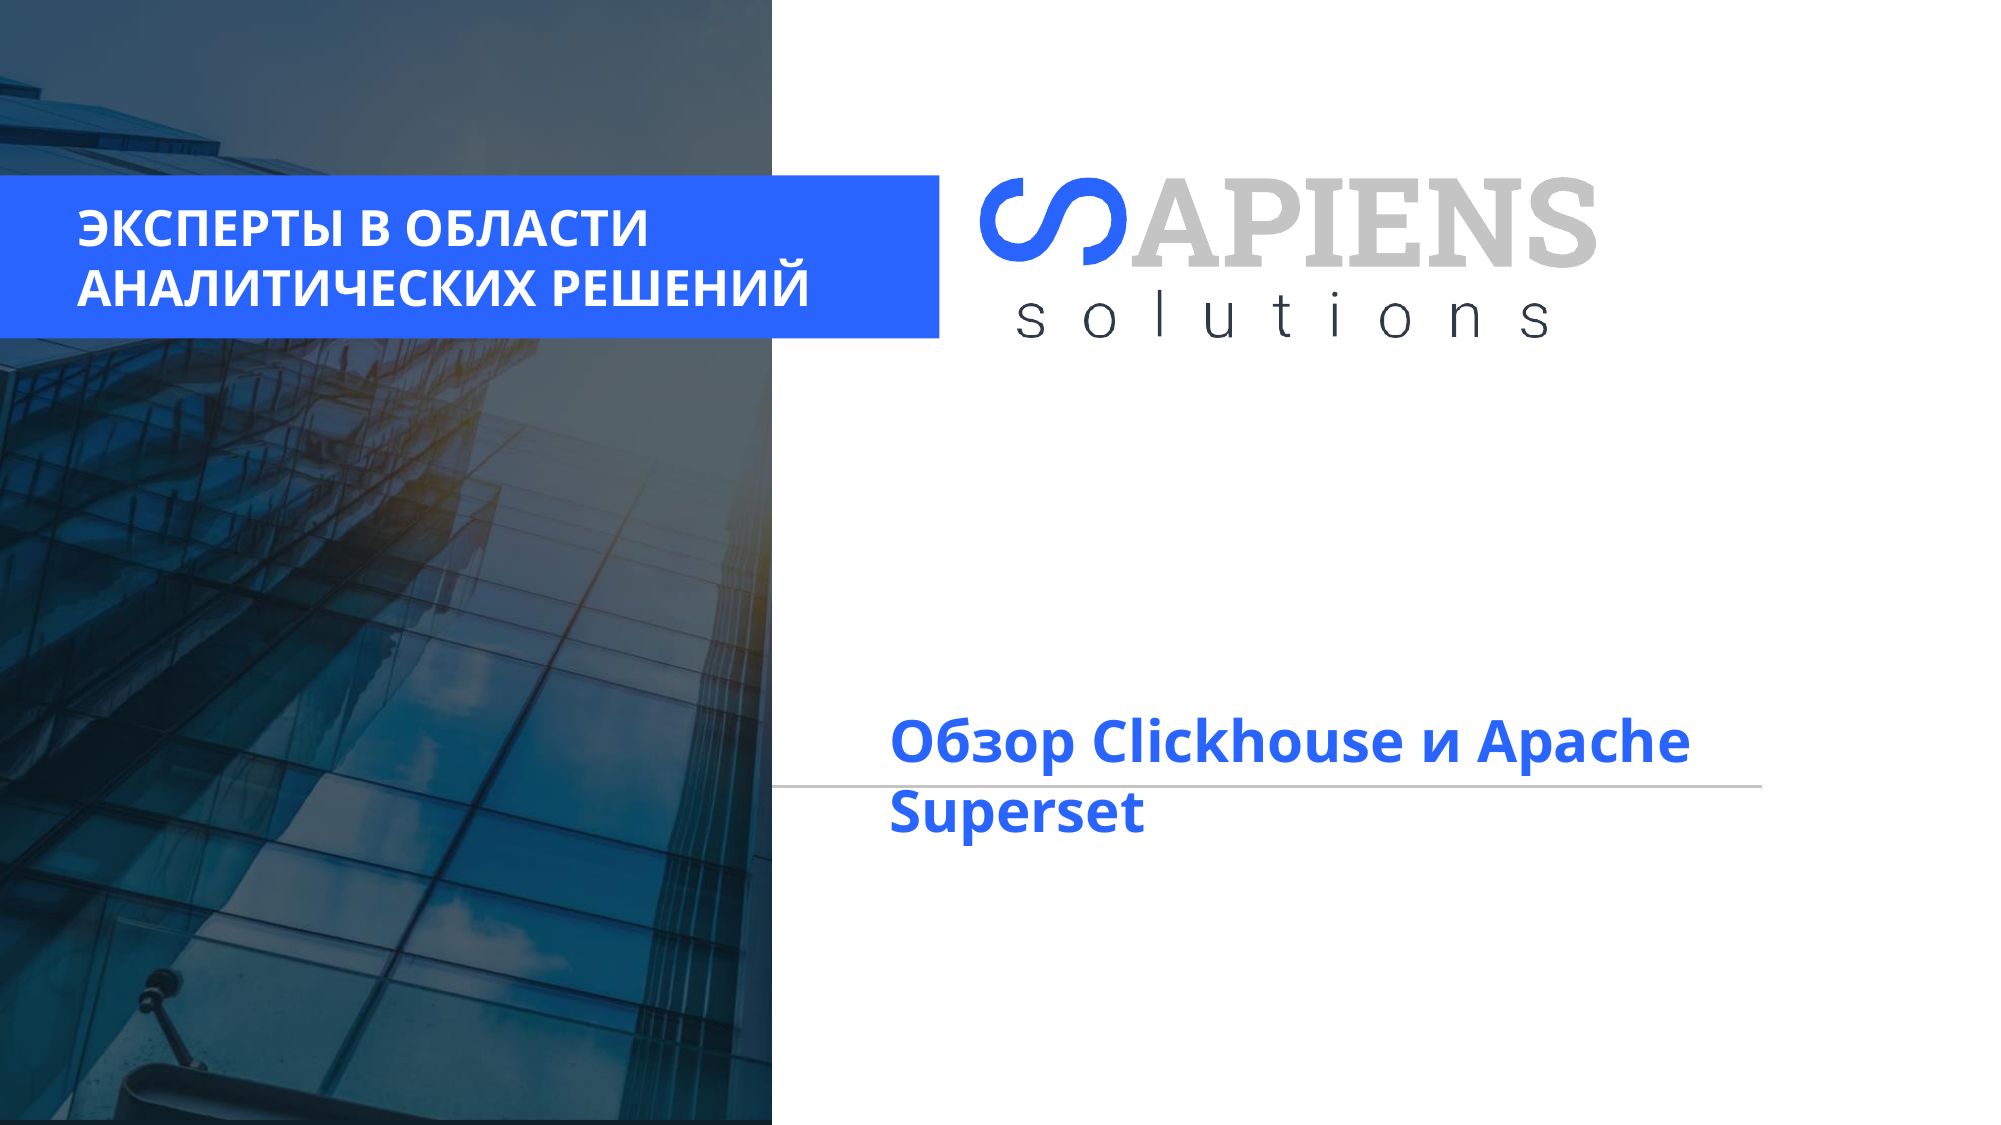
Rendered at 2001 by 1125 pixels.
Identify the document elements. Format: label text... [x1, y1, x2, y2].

text_box Обзор Clickhouse и Apache Superset [887, 702, 1800, 845]
picture [1521, 303, 1547, 338]
picture [0, 0, 772, 175]
picture [1084, 303, 1115, 338]
picture [1452, 303, 1478, 337]
text_box ЭКСПЕРТЫ В ОБЛАСТИ АНАЛИТИЧЕСКИХ РЕШЕНИЙ [62, 188, 902, 324]
picture [1380, 303, 1410, 338]
picture [1206, 303, 1232, 338]
picture [1017, 303, 1044, 338]
text_box [0, 175, 940, 339]
picture [0, 339, 772, 1125]
